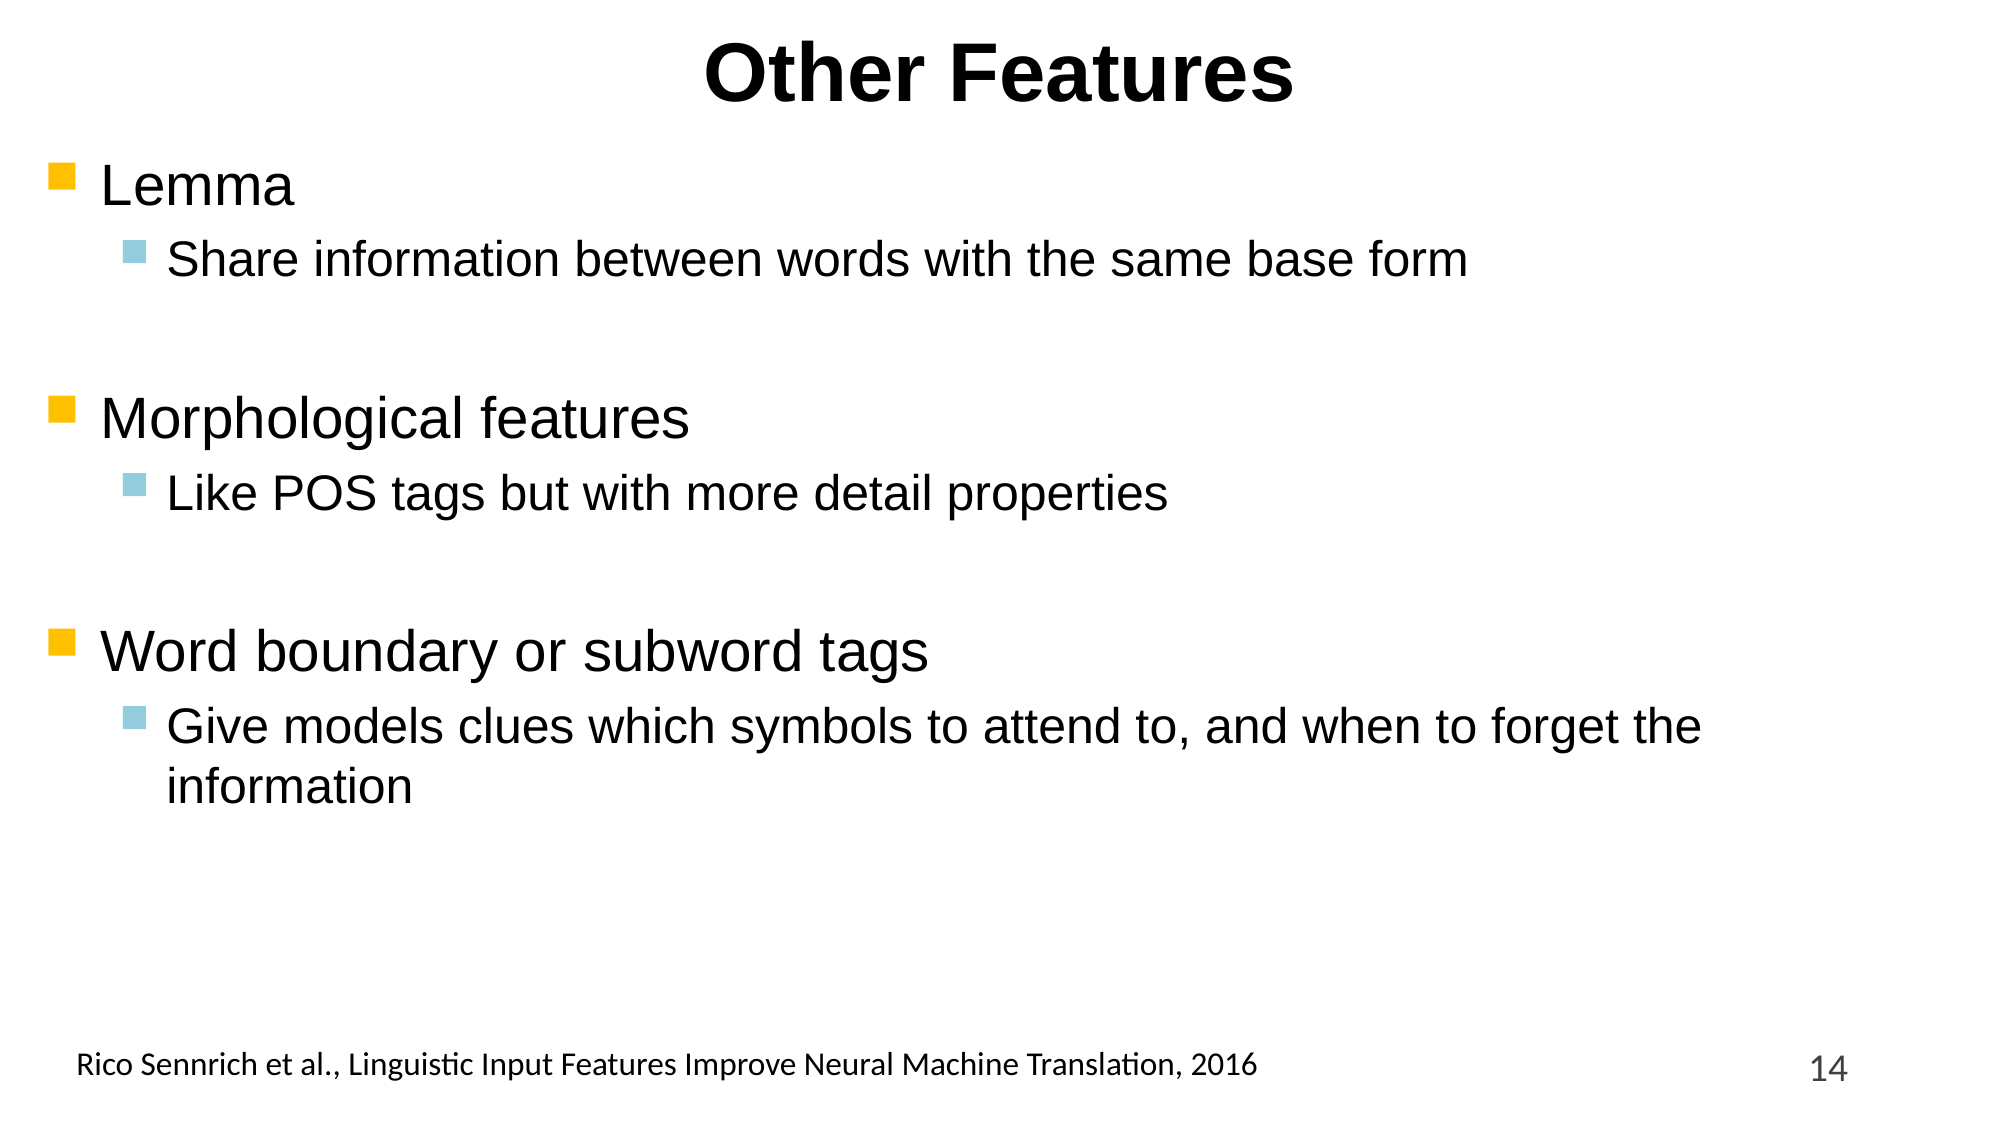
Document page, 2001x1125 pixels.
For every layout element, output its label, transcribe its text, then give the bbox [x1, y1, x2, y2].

list Lemma Share information between words with the same base form Morphological features Like POS tags but with more detail properties Word boundary or subword tags Give models clues which symbols to attend to, and when to forget the information [29, 139, 1969, 1023]
slide_number 14 [1756, 1035, 1900, 1083]
title Other Features [0, 0, 2000, 138]
text_box Rico Sennrich et al., Linguistic Input Features Improve Neural Machine Translation, 2016 [61, 1034, 1275, 1090]
